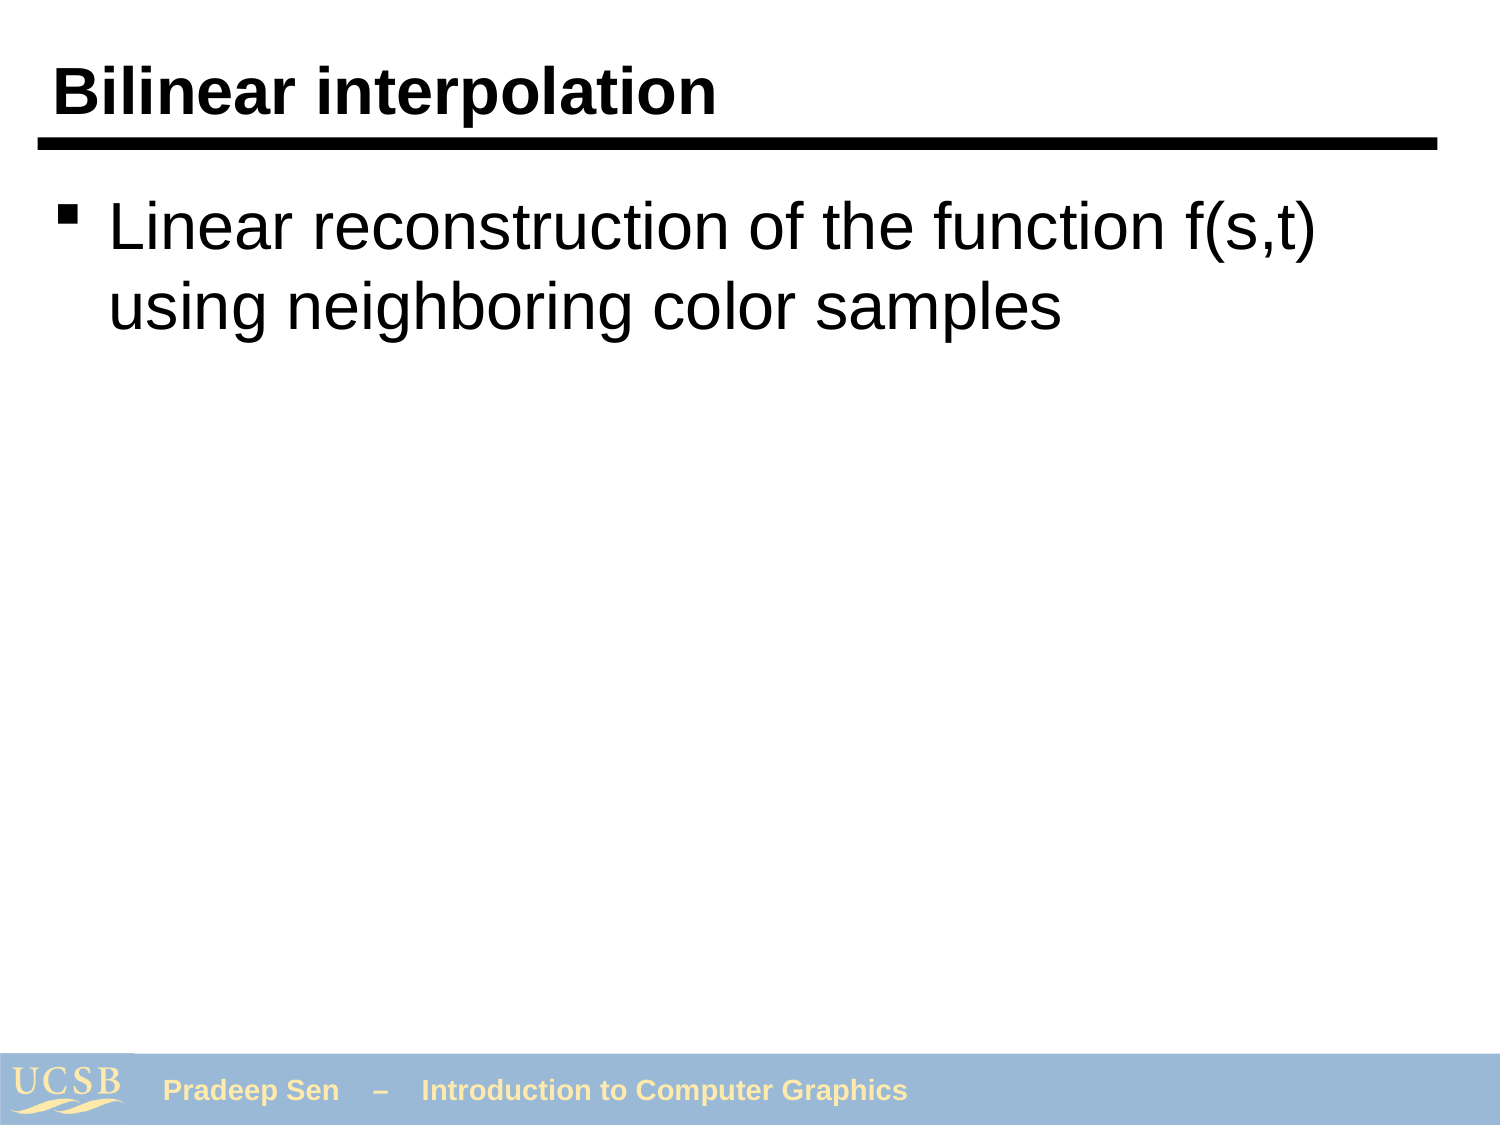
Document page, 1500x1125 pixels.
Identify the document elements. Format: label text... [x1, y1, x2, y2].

title Orthographic projection [0, 1053, 128, 1125]
list Linear reconstruction of the function f(s,t) using neighboring color samples [37, 174, 1438, 1025]
title Bilinear interpolation [37, 37, 1438, 138]
